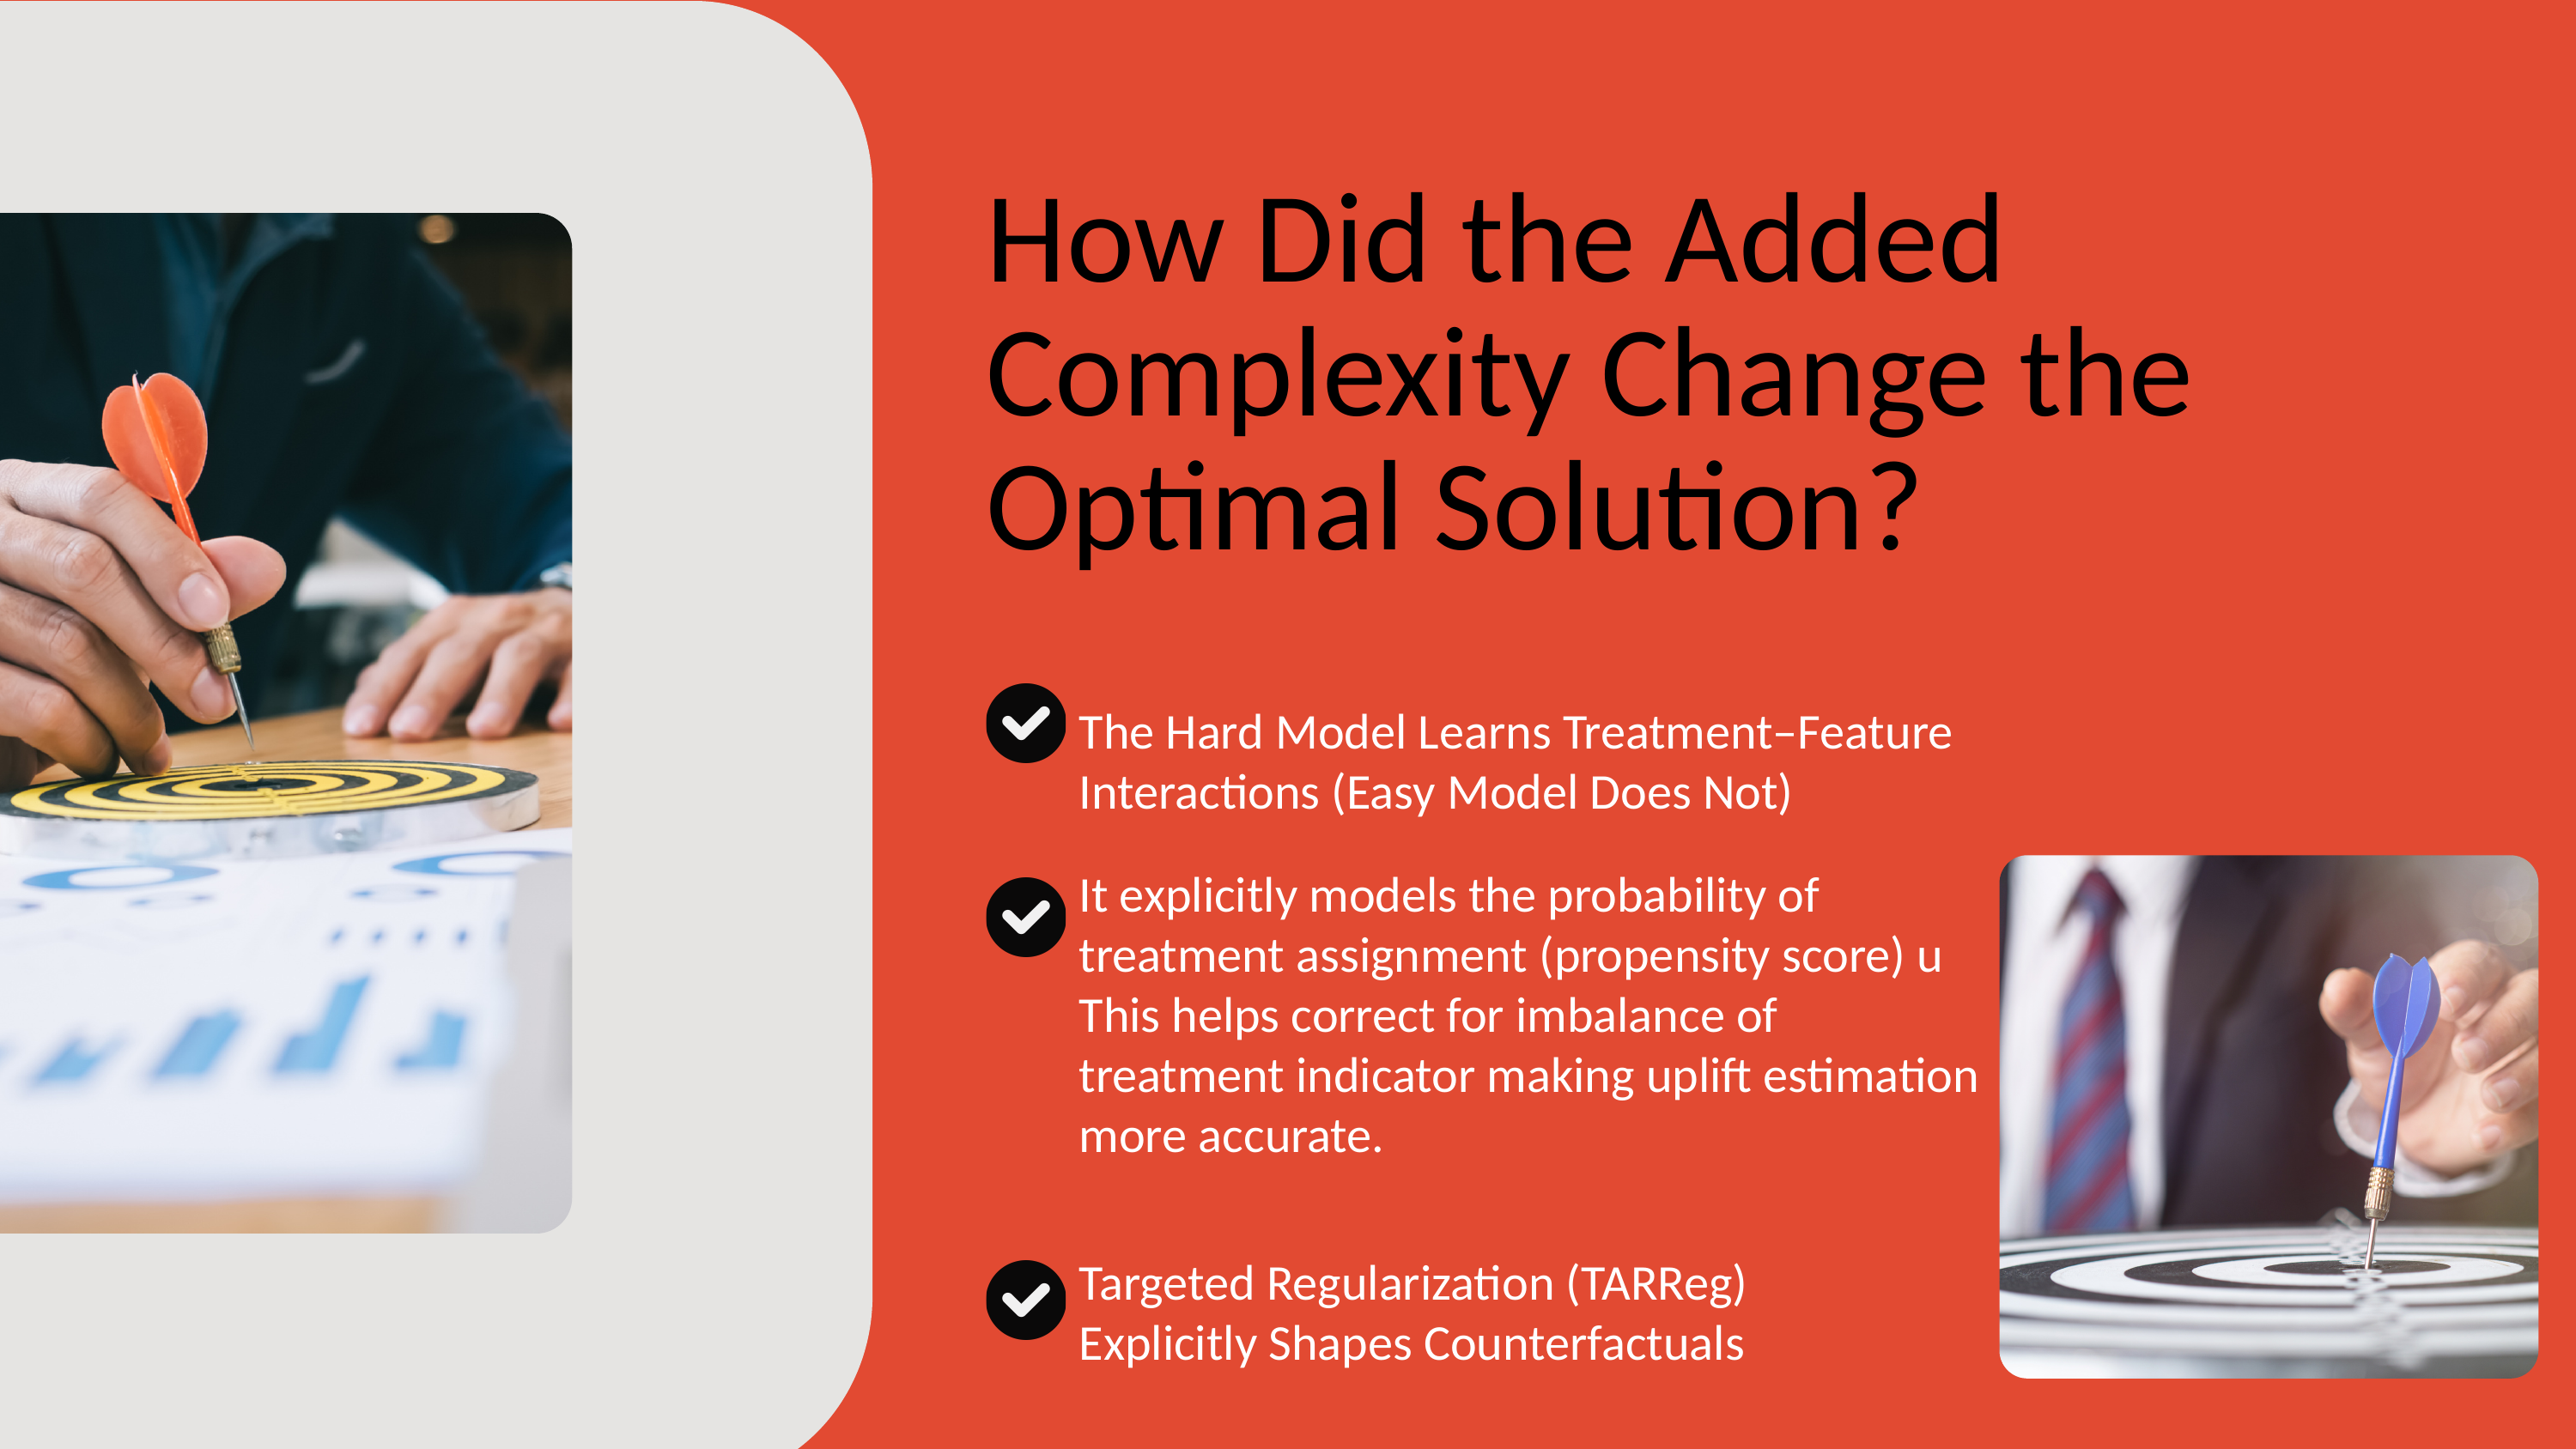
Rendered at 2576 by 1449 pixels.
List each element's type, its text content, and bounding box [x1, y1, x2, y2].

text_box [1999, 854, 2539, 1379]
text_box [986, 683, 1066, 763]
text_box [986, 877, 1066, 957]
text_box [0, 0, 873, 1449]
text_box [986, 1260, 1066, 1340]
text_box Targeted Regularization (TARReg) Explicitly Shapes Counterfactuals [1066, 1243, 1806, 1377]
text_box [0, 212, 573, 1234]
text_box It explicitly models the probability of treatment assignment (propensity score) u This helps correct for imbalance of treatment indicator making uplift estimation more accurate. [1066, 855, 1997, 1169]
text_box The Hard Model Learns Treatment–Feature Interactions (Easy Model Does Not) [1066, 692, 2079, 826]
text_box How Did the Added Complexity Change the Optimal Solution? [986, 173, 2381, 576]
